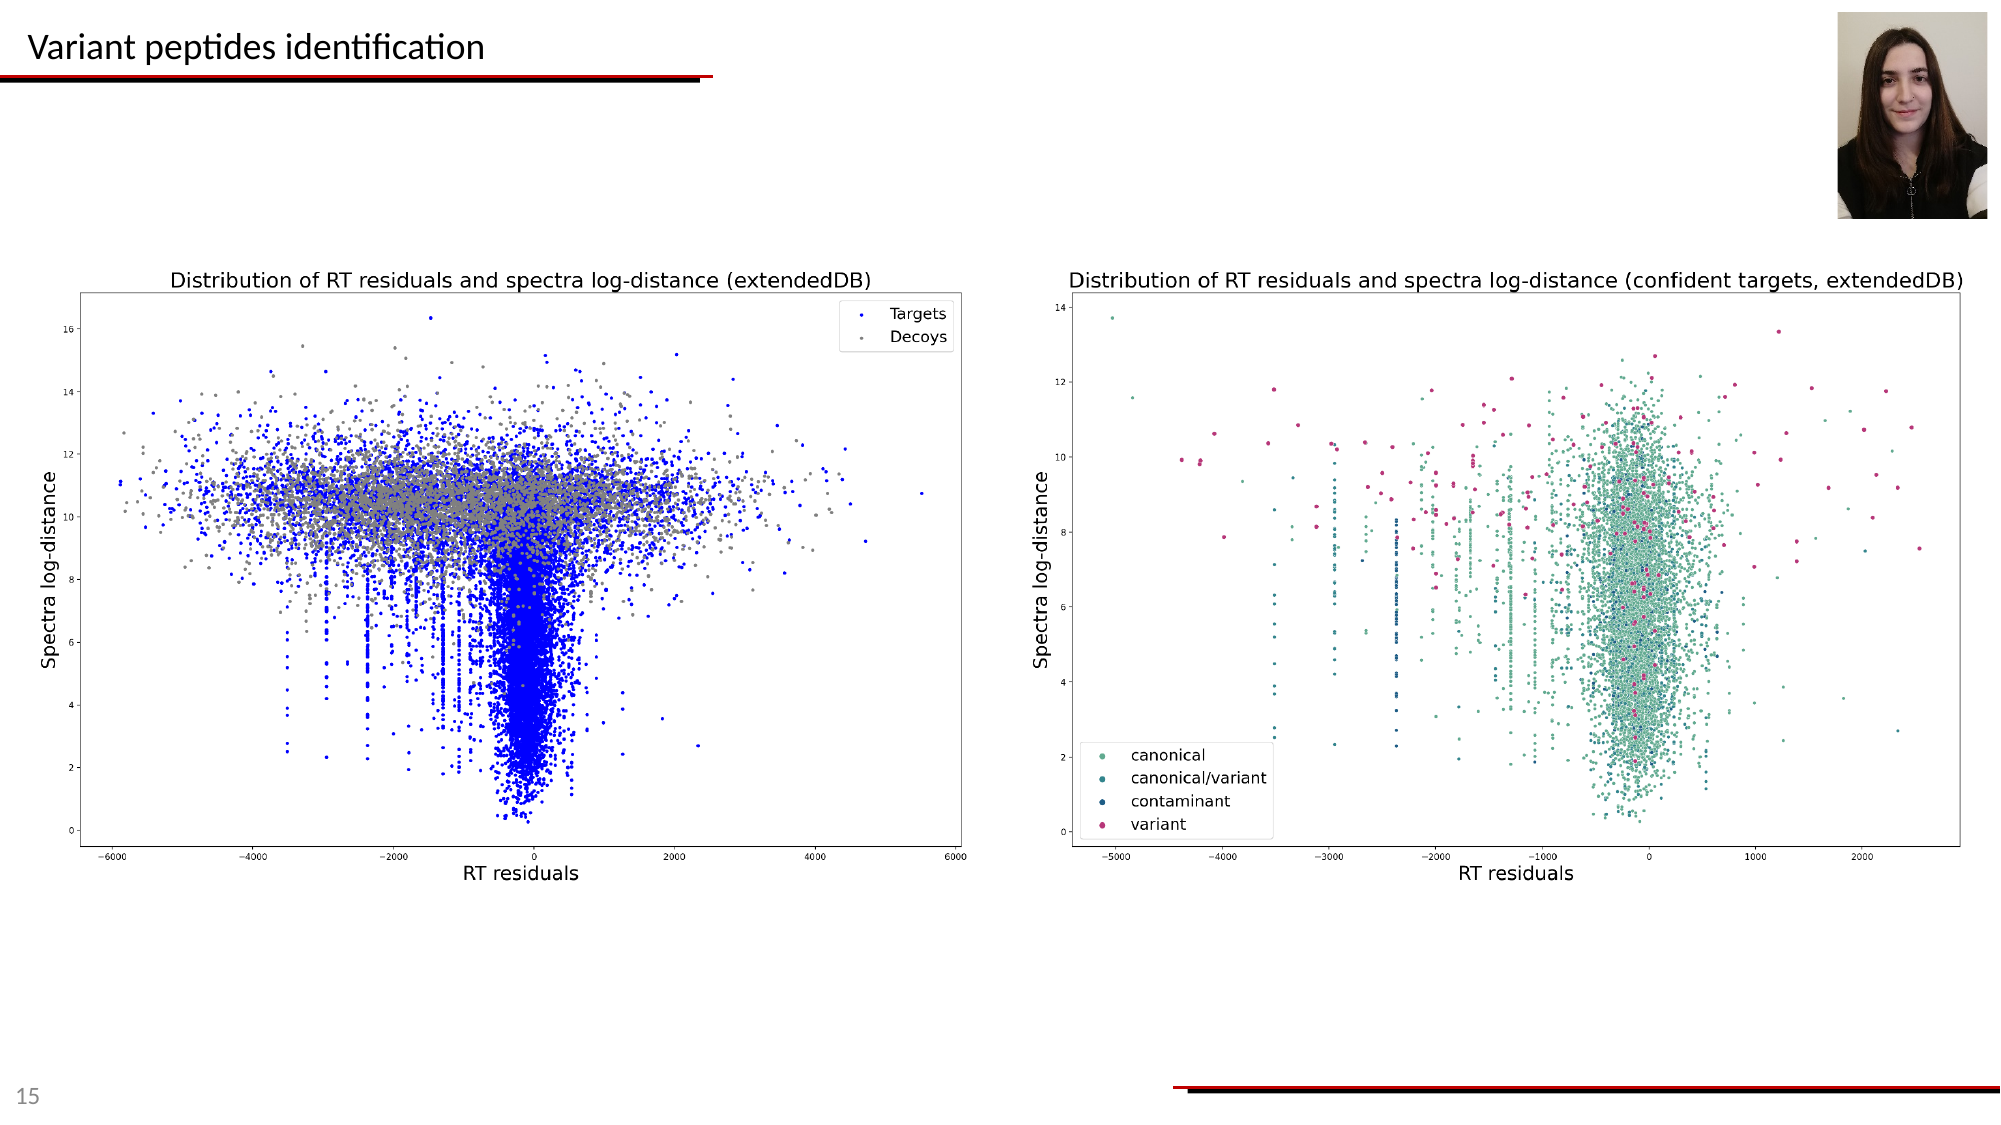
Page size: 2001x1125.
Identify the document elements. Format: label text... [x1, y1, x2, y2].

text_box ‹#› [0, 1065, 63, 1125]
text_box Variant peptides identification [12, 14, 508, 75]
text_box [0, 76, 713, 83]
picture [30, 262, 977, 893]
picture [1837, 11, 1988, 219]
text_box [1172, 1087, 2000, 1094]
picture [1023, 262, 1969, 893]
